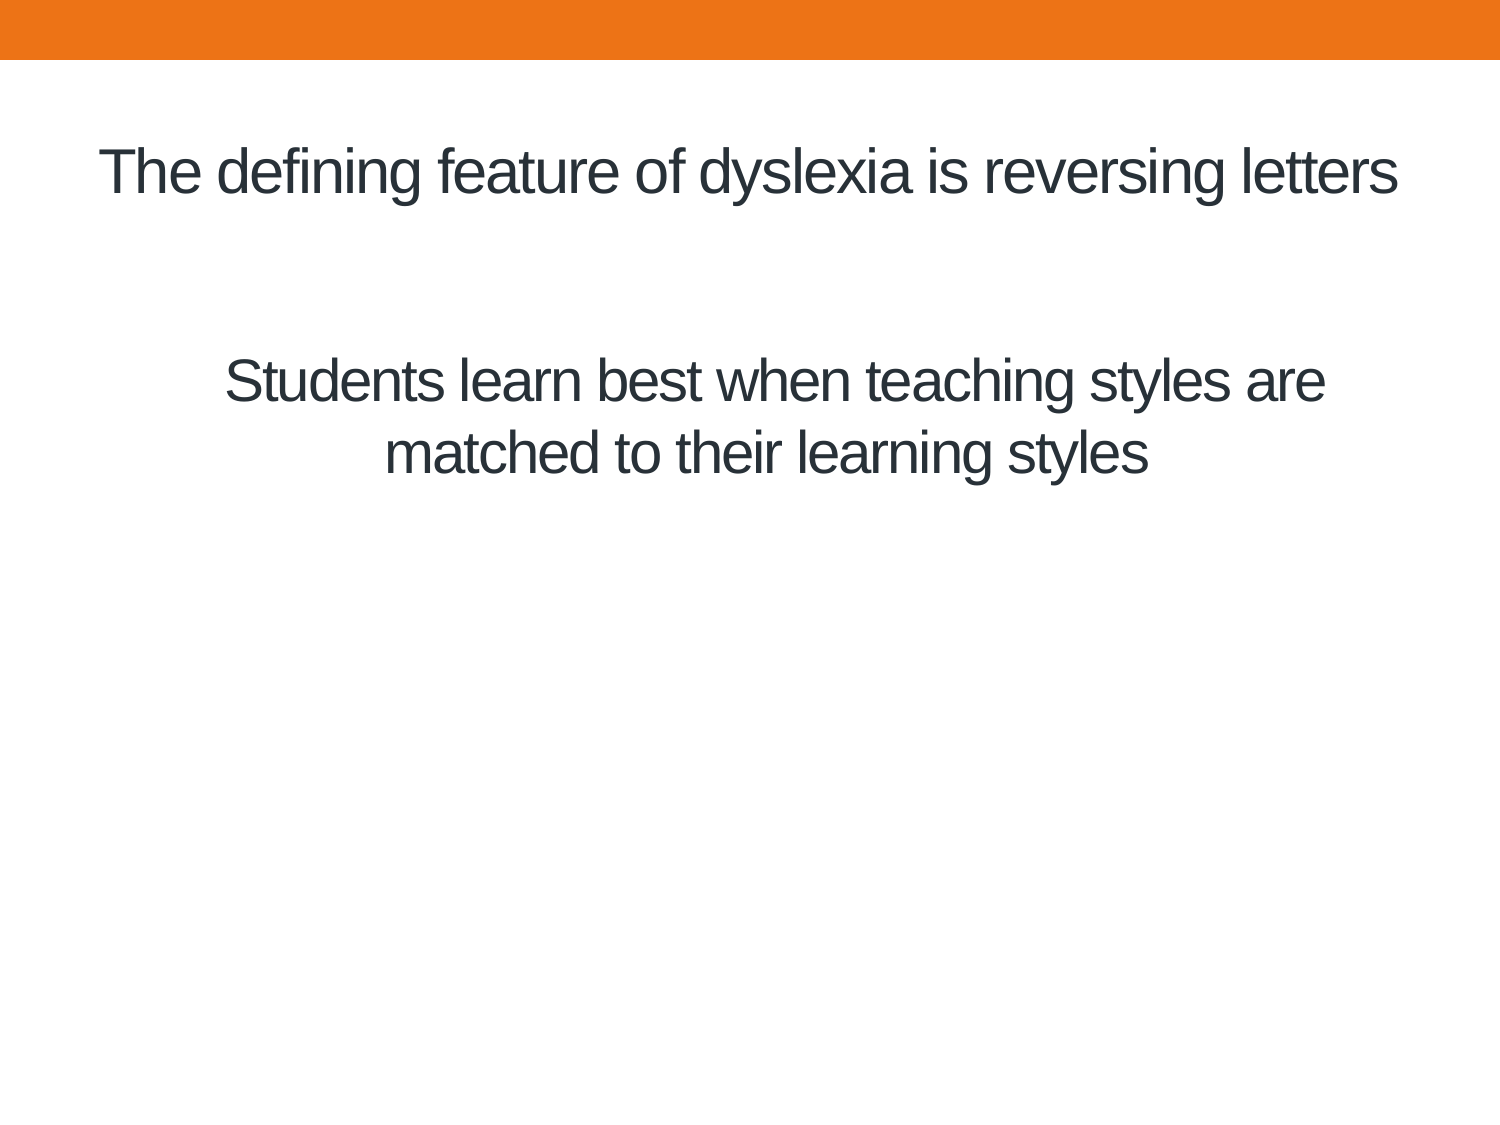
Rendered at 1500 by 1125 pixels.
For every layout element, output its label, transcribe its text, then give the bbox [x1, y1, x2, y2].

text_box Students learn best when teaching styles are matched to their learning styles [99, 332, 1450, 495]
title The defining feature of dyslexia is reversing letters [75, 87, 1425, 250]
